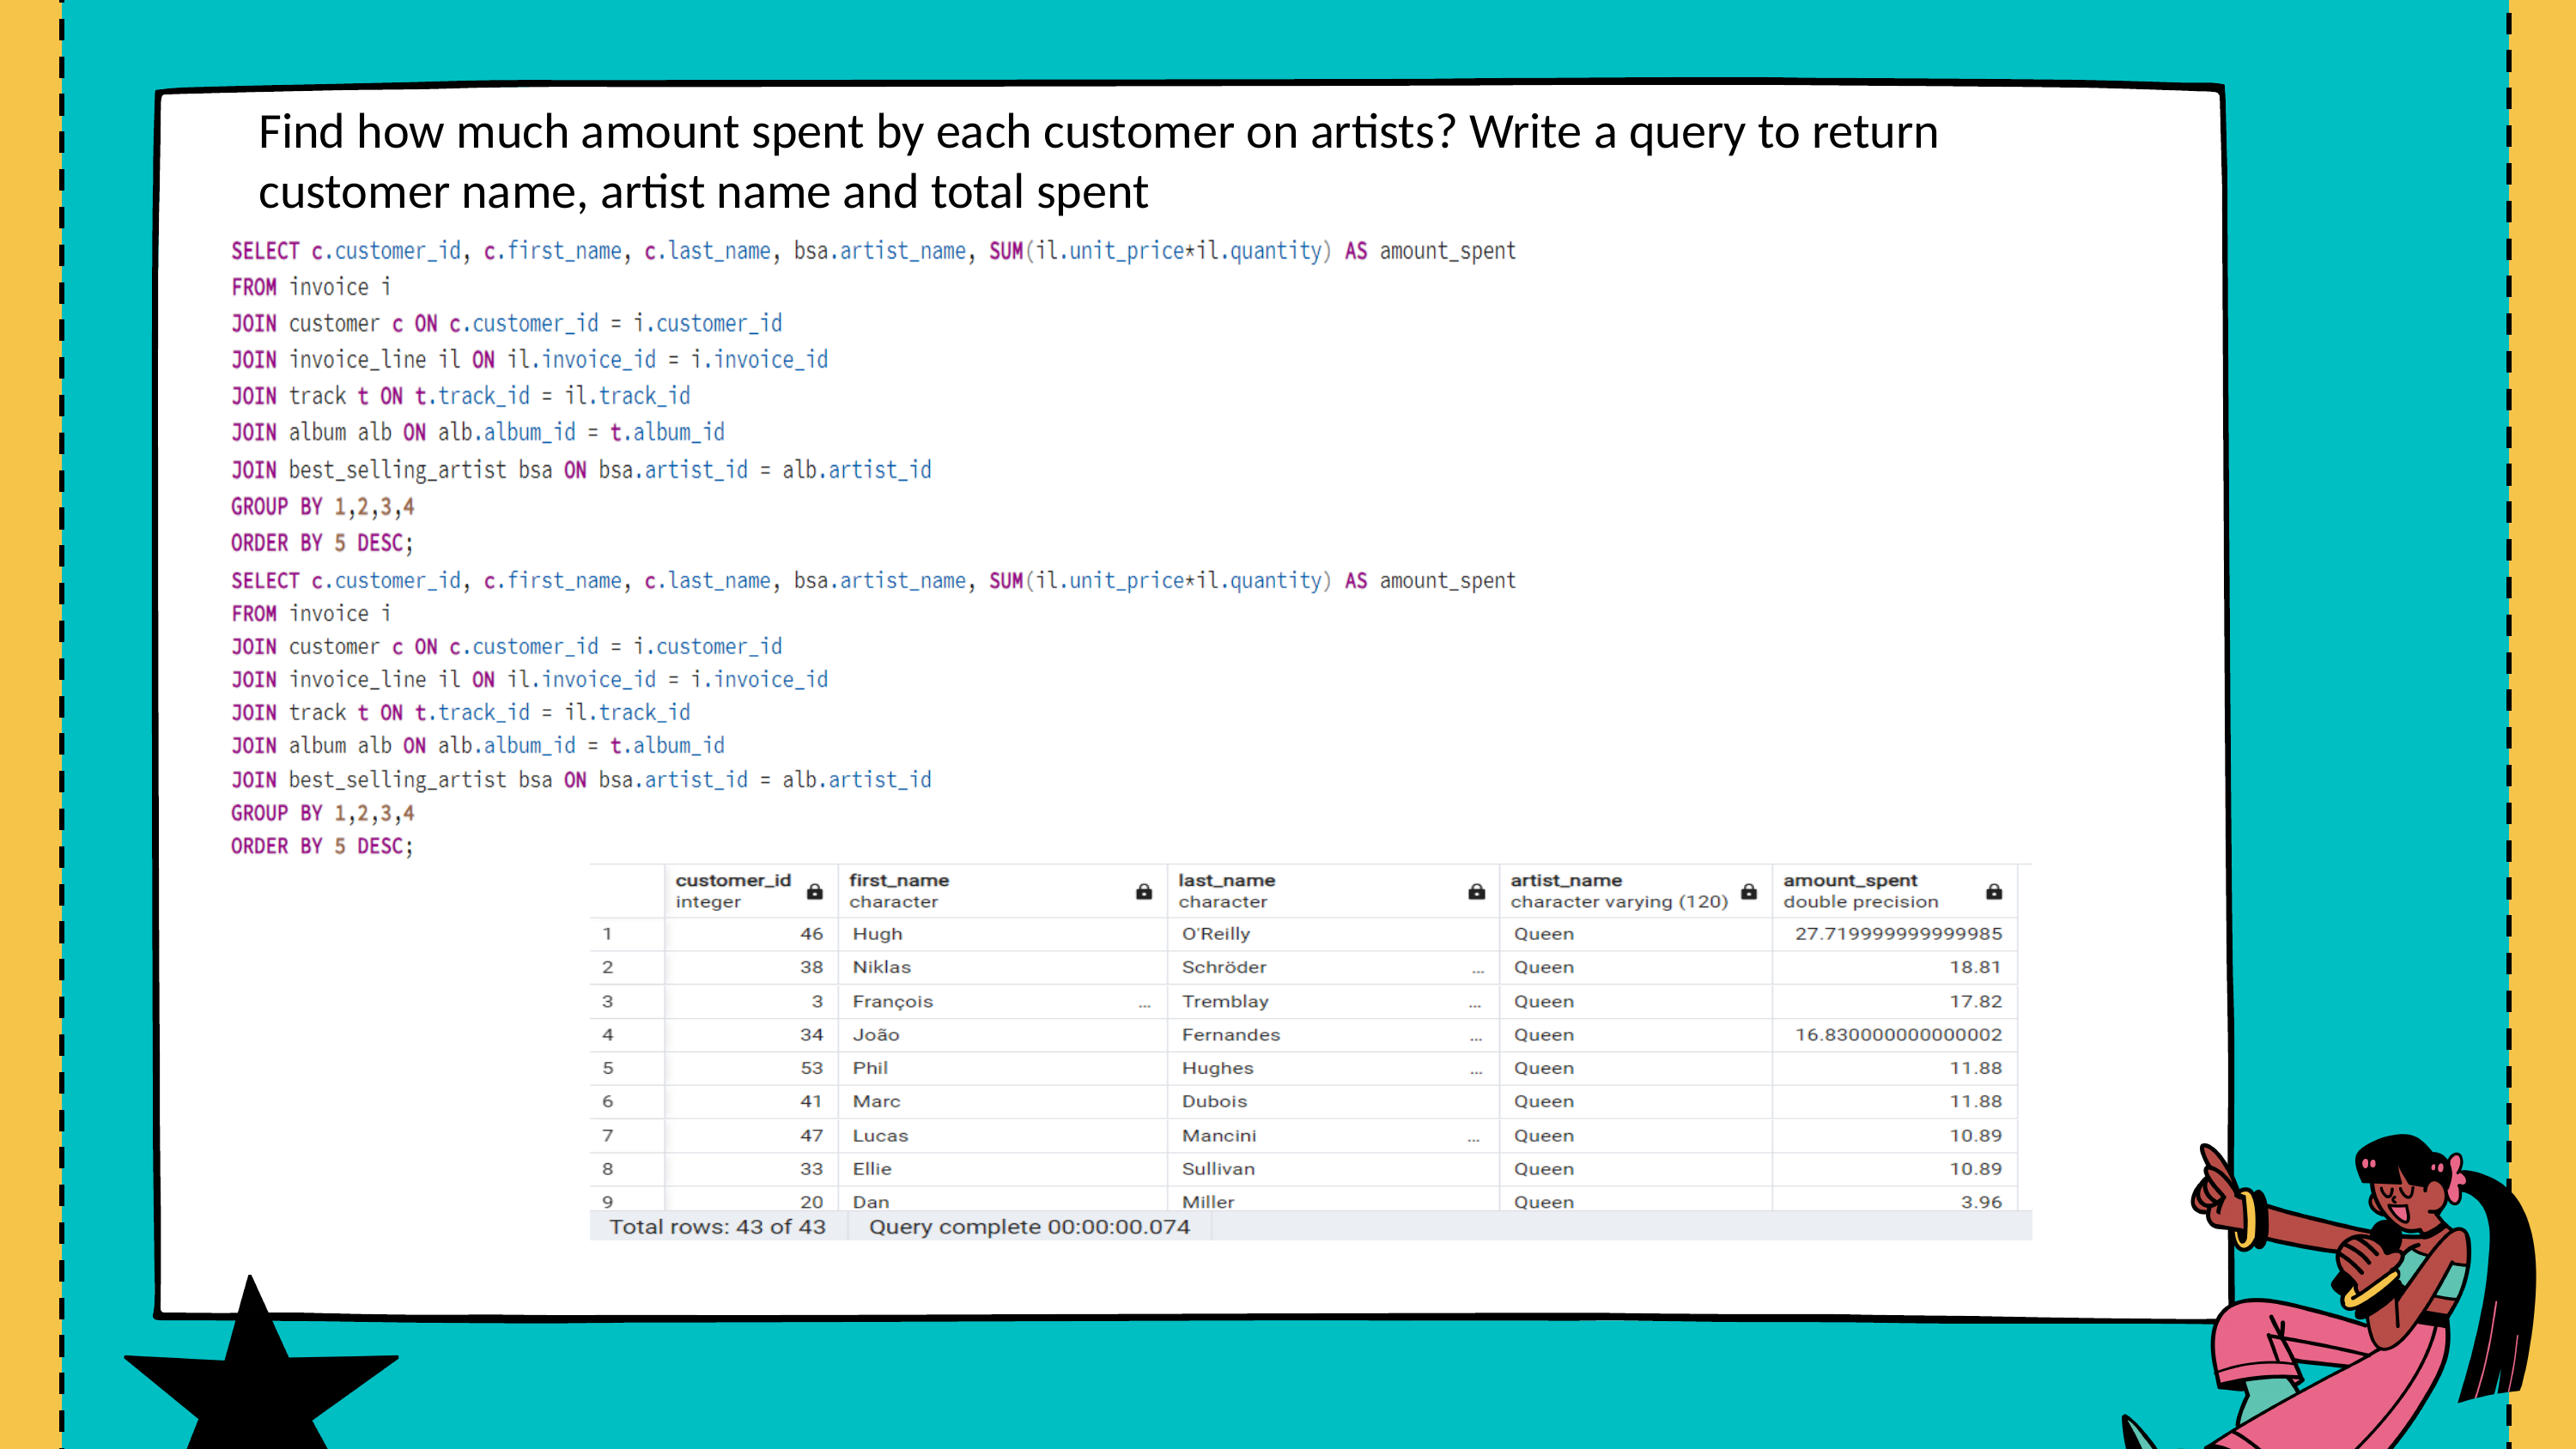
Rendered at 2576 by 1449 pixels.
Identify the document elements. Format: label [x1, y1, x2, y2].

text_box [2508, 0, 2576, 1449]
text_box [0, 0, 63, 1449]
text_box [123, 1275, 399, 1449]
text_box [2122, 1134, 2505, 1449]
picture [228, 233, 2032, 1241]
text_box [151, 76, 2235, 1325]
